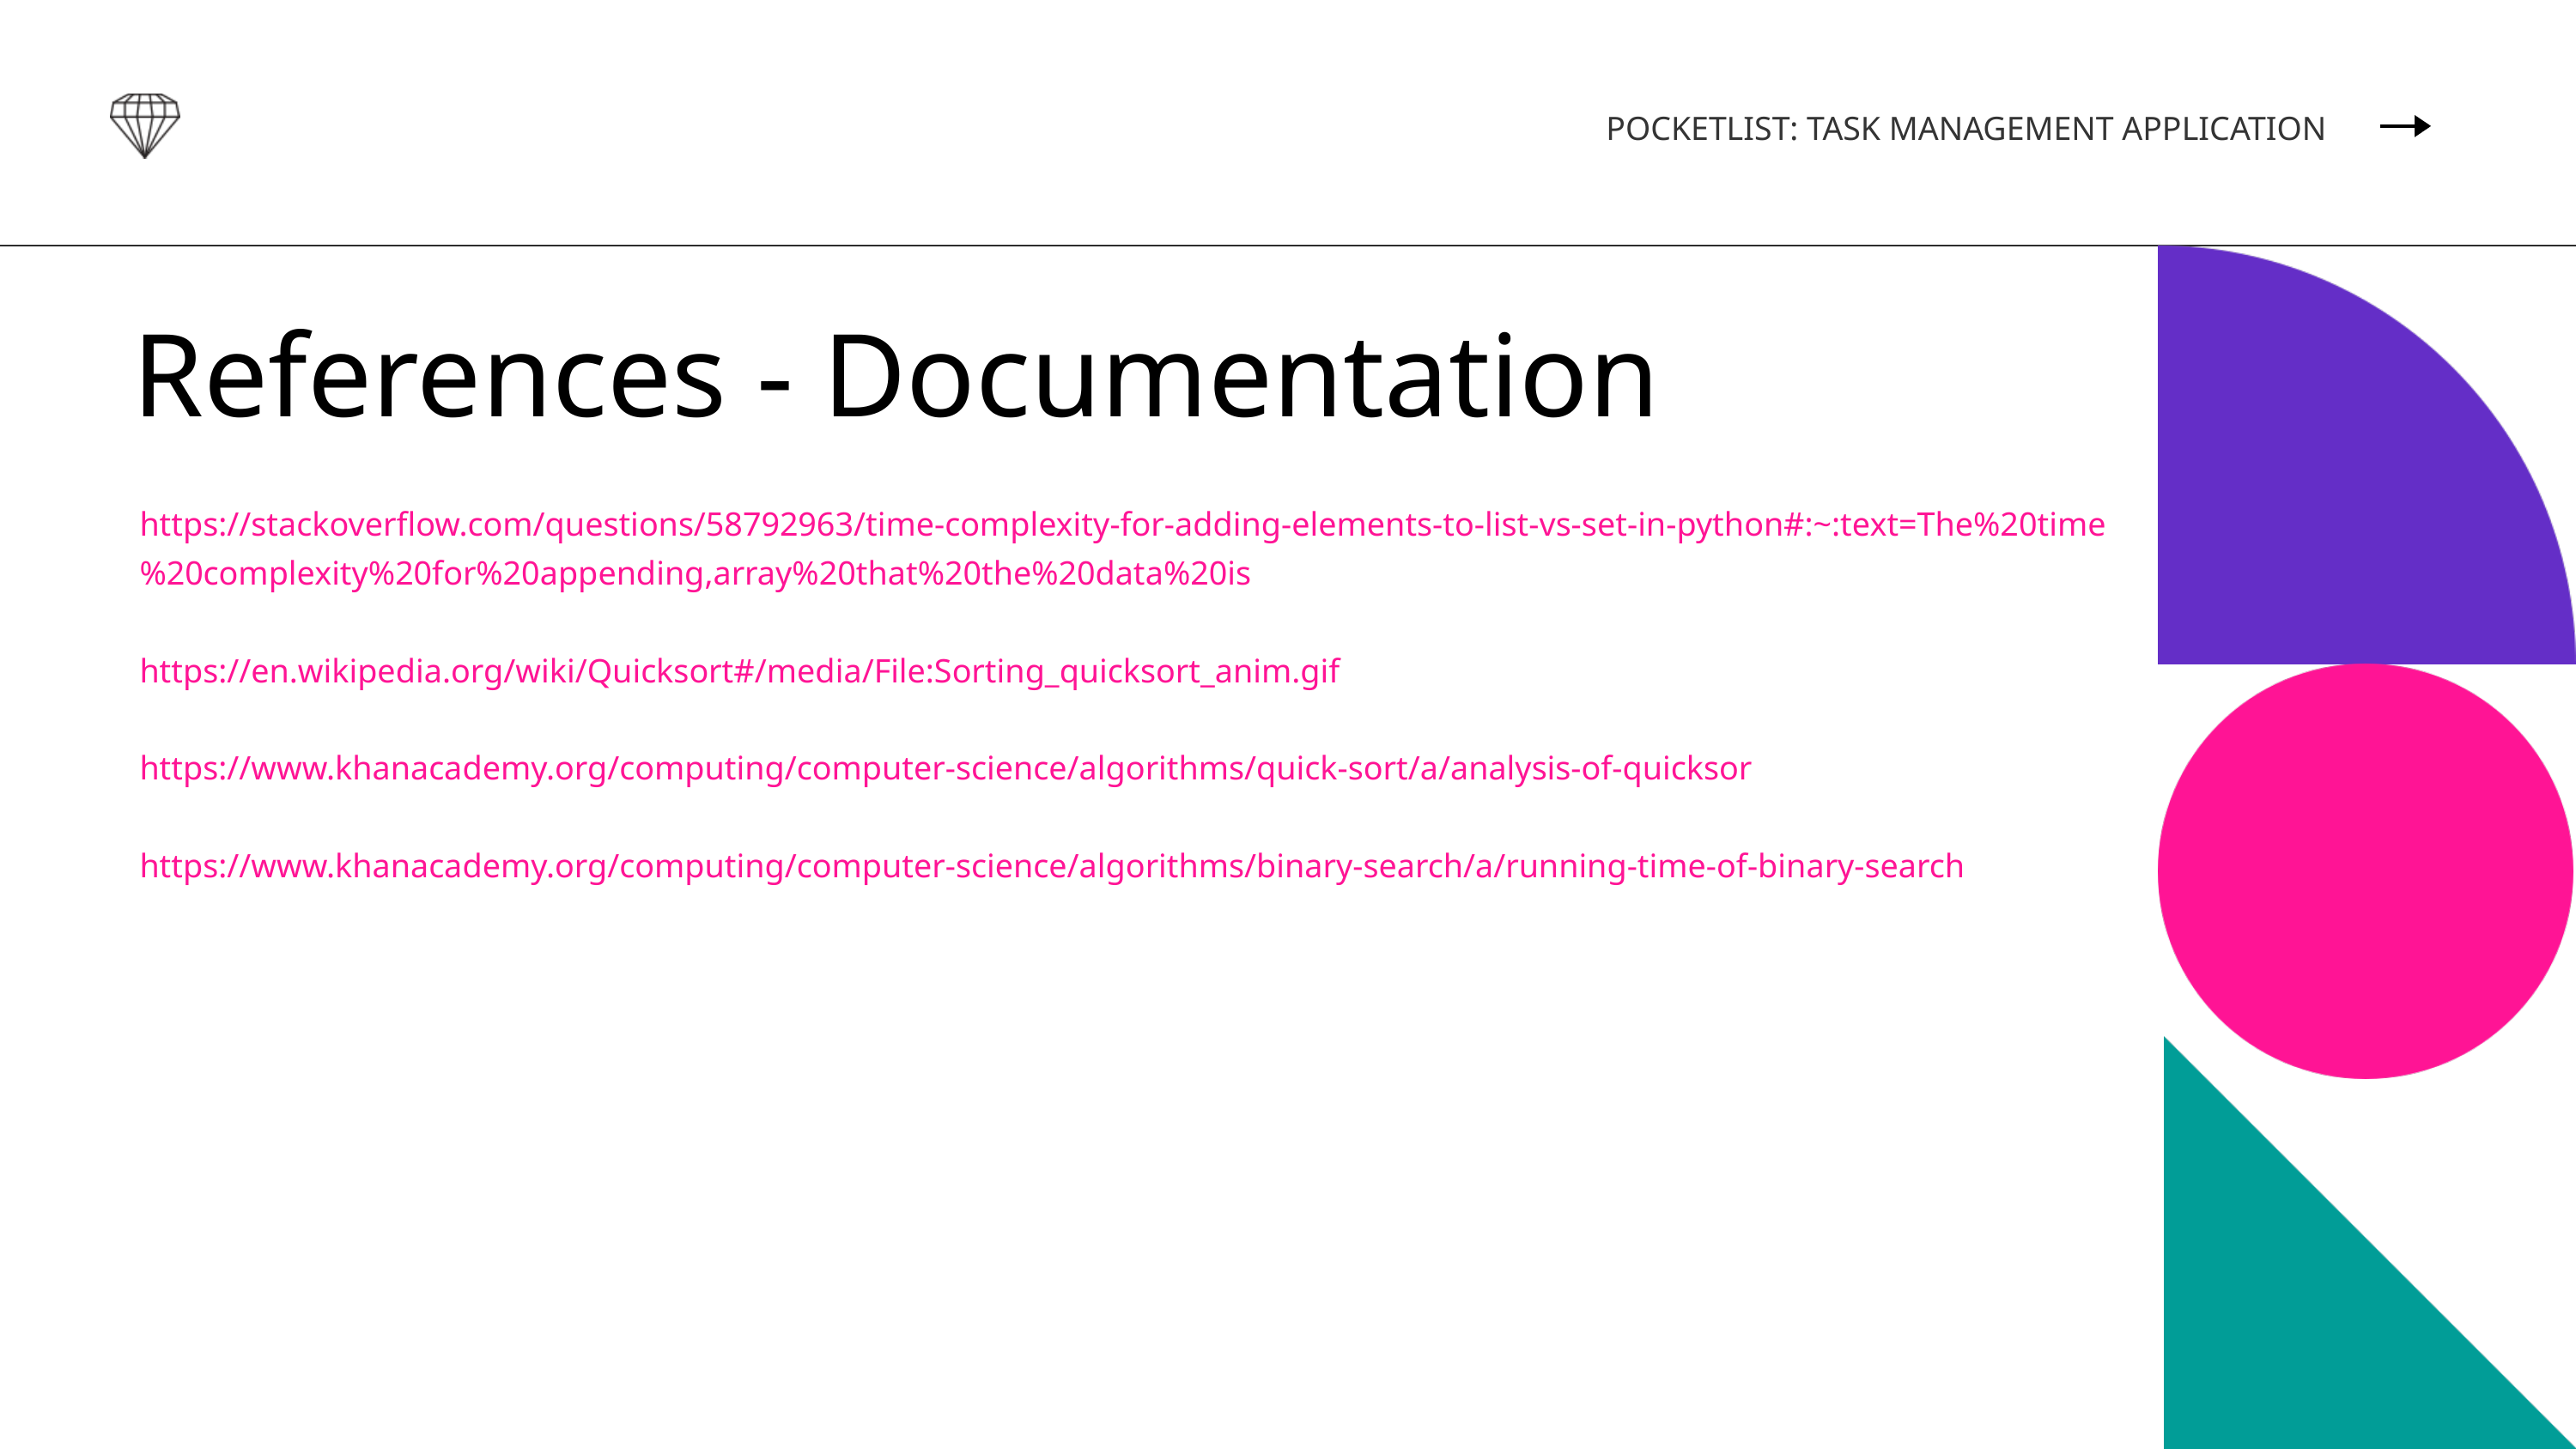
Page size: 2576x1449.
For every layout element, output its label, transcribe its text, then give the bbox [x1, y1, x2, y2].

text_box POCKETLIST: TASK MANAGEMENT APPLICATION [1547, 99, 2327, 148]
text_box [2379, 114, 2432, 138]
text_box https://stackoverflow.com/questions/58792963/time-complexity-for-adding-elements-to-list-vs-set-in-python#:~:text=The%20time%20complexity%20for%20appending,array%20that%20the%20data%20is https://en.wikipedia.org/wiki/Quicksort#/media/File:Sorting_quicksort_anim.gif https://www.khanacademy.org/computing/computer-science/algorithms/quick-sort/a/analysis-of-quicksor https://www.khanacademy.org/computing/computer-science/algorithms/binary-search/a/running-time-of-binary-search [139, 445, 2109, 884]
picture [109, 93, 180, 159]
picture [2157, 246, 2576, 1449]
text_box References - Documentation [132, 325, 2059, 440]
